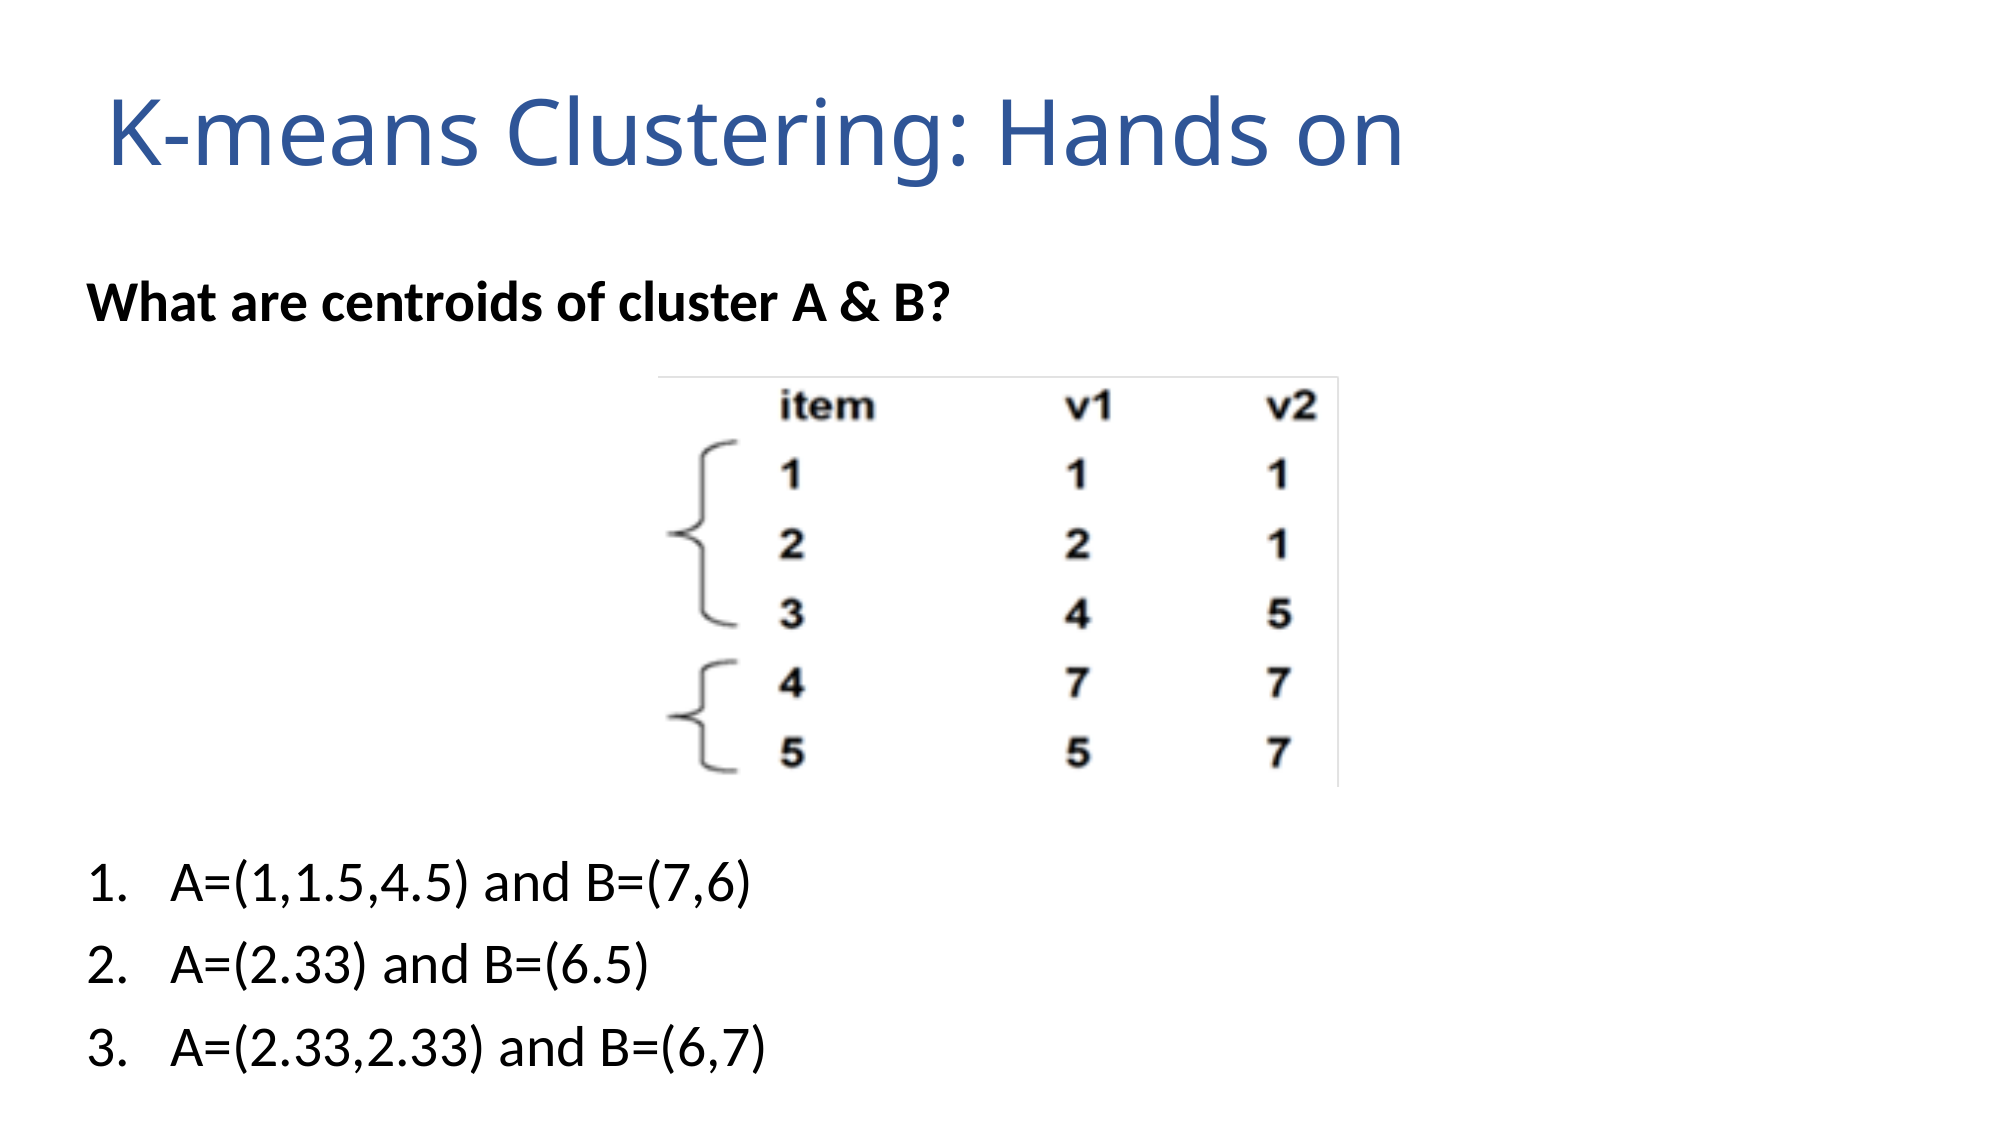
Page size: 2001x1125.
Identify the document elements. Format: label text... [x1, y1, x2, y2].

list What are centroids of cluster A & B? A=(1,1.5,4.5) and B=(7,6) A=(2.33) and B=(6.5) A=(2.33,2.33) and B=(6,7) [71, 264, 1863, 1089]
picture [658, 375, 1342, 787]
title K-means Clustering: Hands on [90, 59, 1863, 212]
